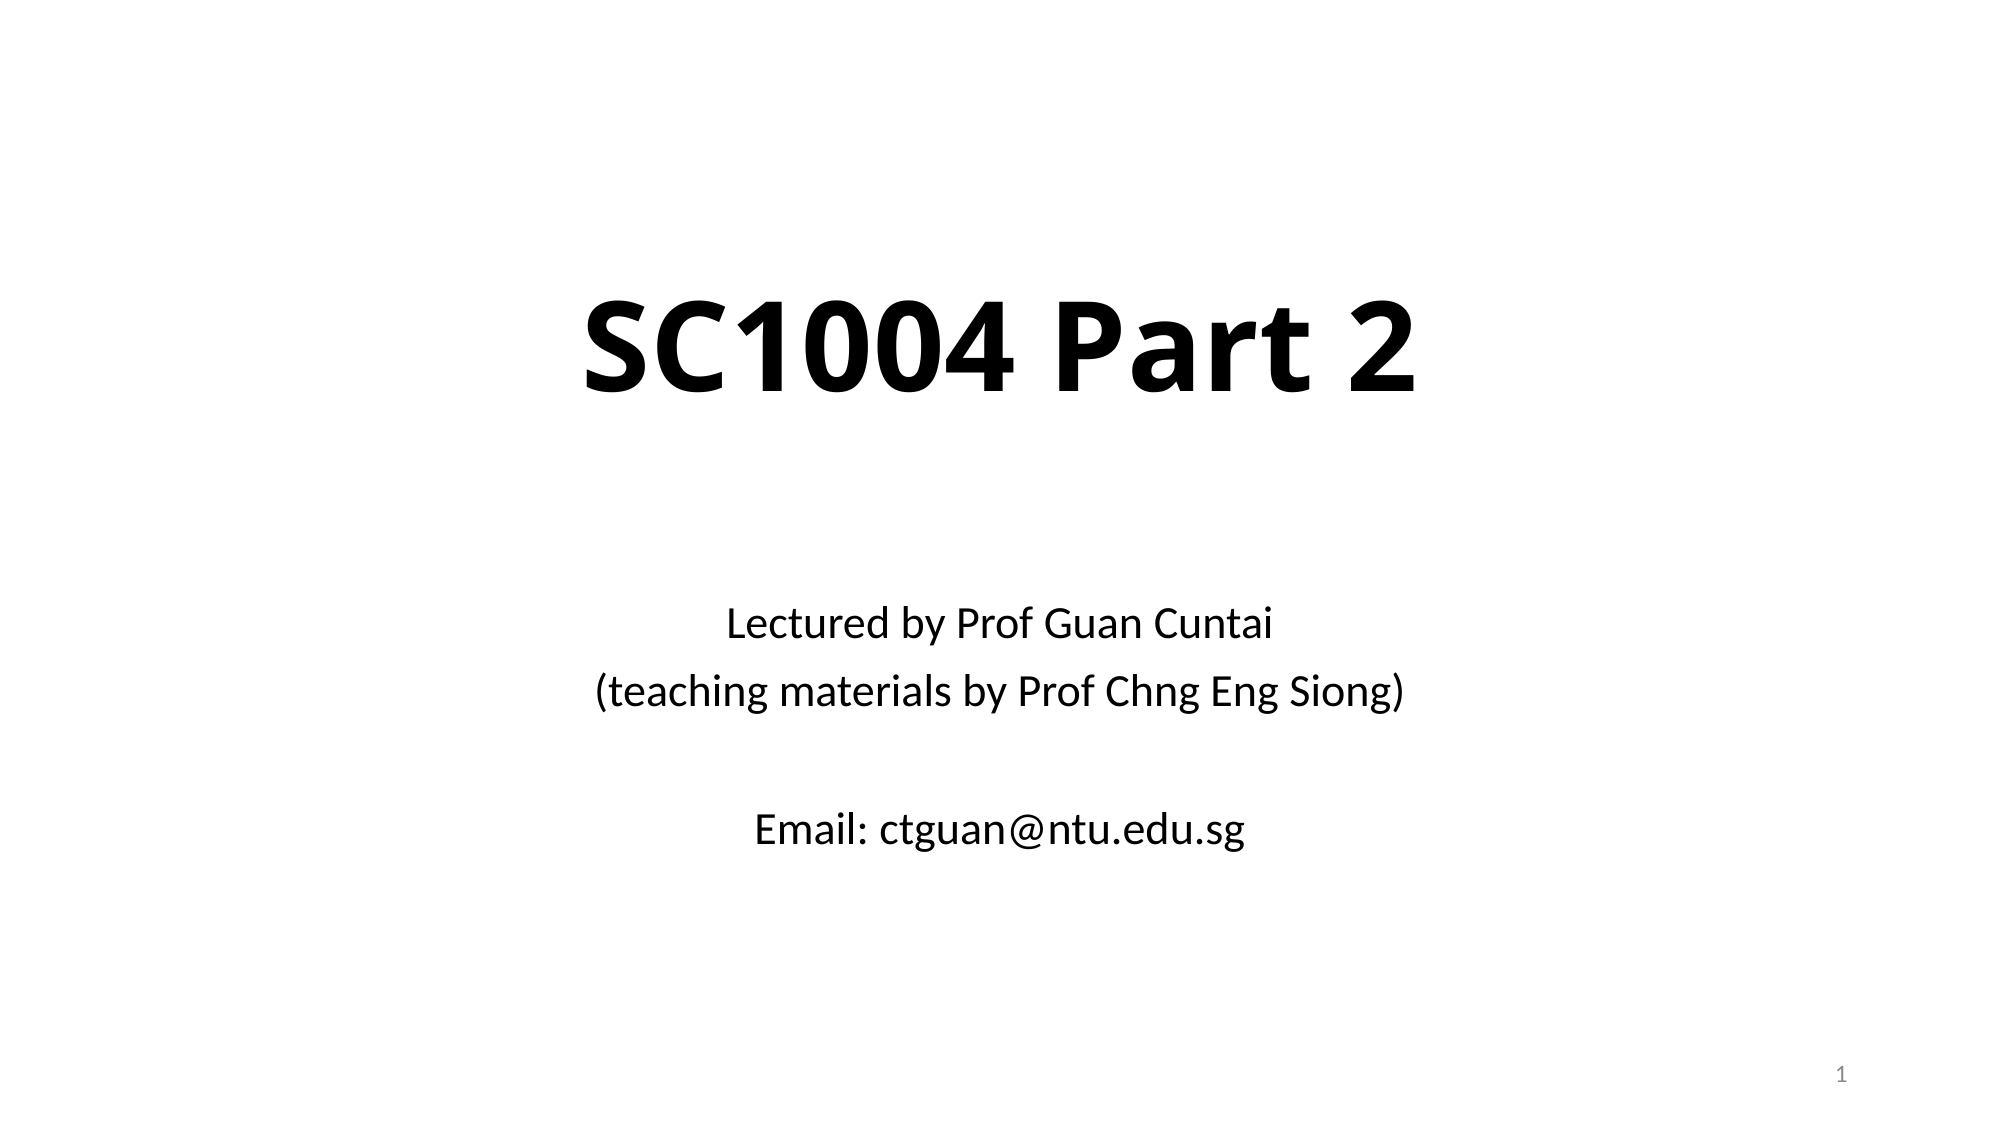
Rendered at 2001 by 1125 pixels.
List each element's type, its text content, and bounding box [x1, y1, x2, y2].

subtitle Lectured by Prof Guan Cuntai (teaching materials by Prof Chng Eng Siong) Email: ctguan@ntu.edu.sg [249, 590, 1750, 863]
slide_number 1 [1412, 1042, 1863, 1103]
title SC1004 Part 2 [249, 184, 1750, 576]
